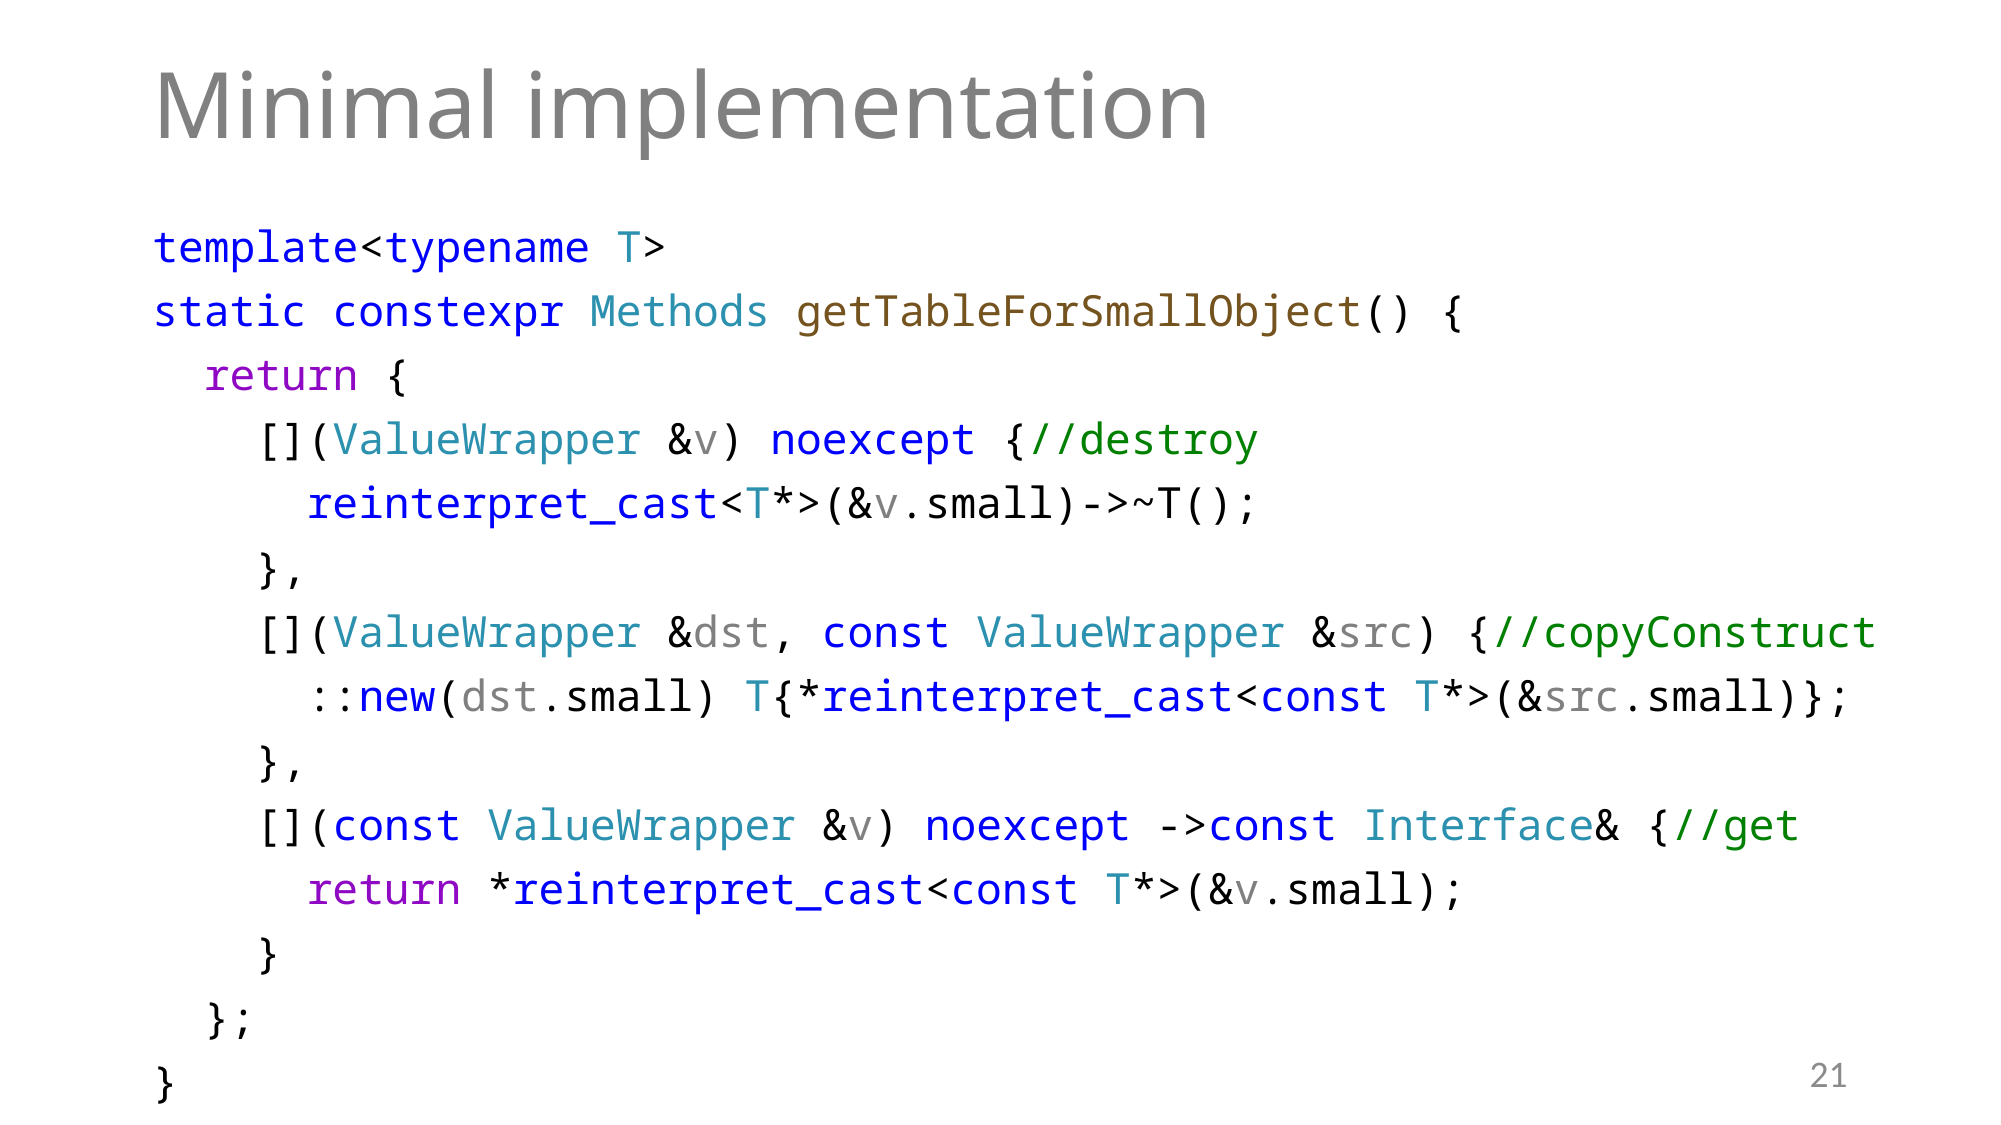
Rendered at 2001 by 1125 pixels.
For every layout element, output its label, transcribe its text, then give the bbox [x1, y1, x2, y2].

slide_number 21 [1412, 1042, 1863, 1103]
list template<typename T> static constexpr Methods getTableForSmallObject() { return { [](ValueWrapper &v) noexcept {//destroy reinterpret_cast<T*>(&v.small)->~T(); }, [](ValueWrapper &dst, const ValueWrapper &src) {//copyConstruct ::new(dst.small) T{*reinterpret_cast<const T*>(&src.small)}; }, [](const ValueWrapper &v) noexcept ->const Interface& {//get return *reinterpret_cast<const T*>(&v.small); } }; } [137, 217, 2000, 1125]
title Minimal implementation [137, 0, 1863, 217]
